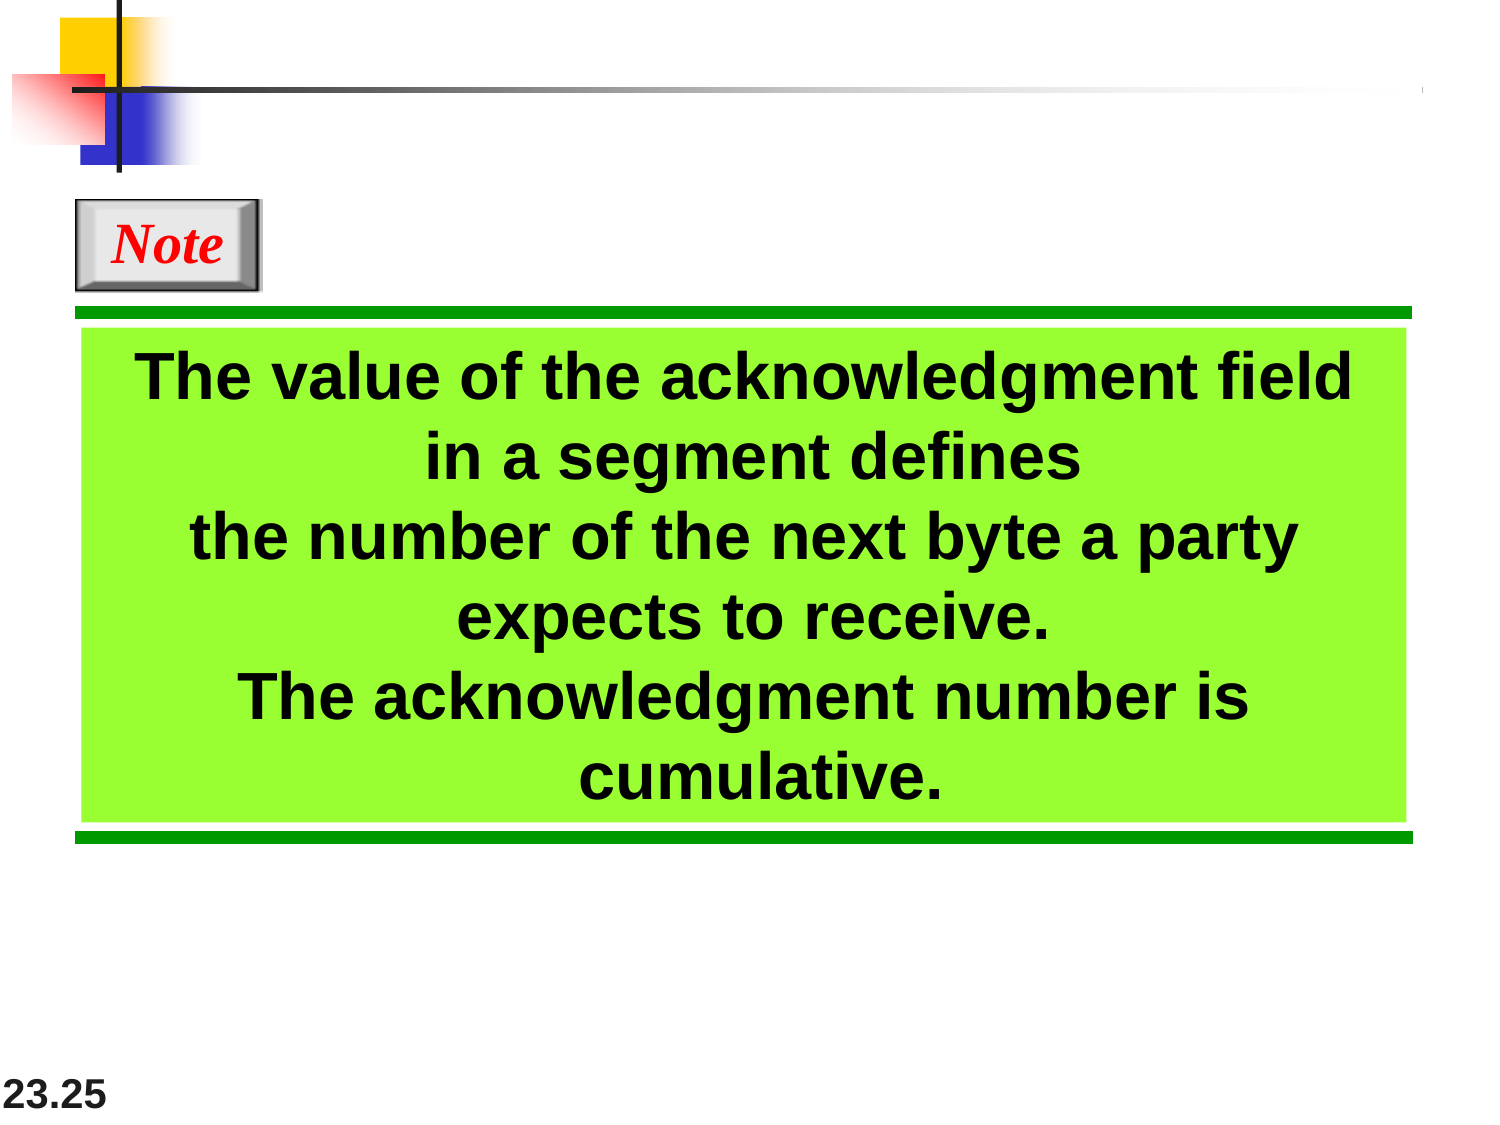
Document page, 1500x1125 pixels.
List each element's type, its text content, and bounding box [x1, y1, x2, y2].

subtitle The acknowledgment number is cumulative. [235, 651, 1253, 1125]
picture [12, 17, 1423, 165]
slide_number 23.24 [0, 1068, 114, 1125]
title The value of the acknowledgment field in a segment defines the number of the next byte a party expects to receive. [131, 331, 1356, 654]
picture [74, 199, 263, 294]
